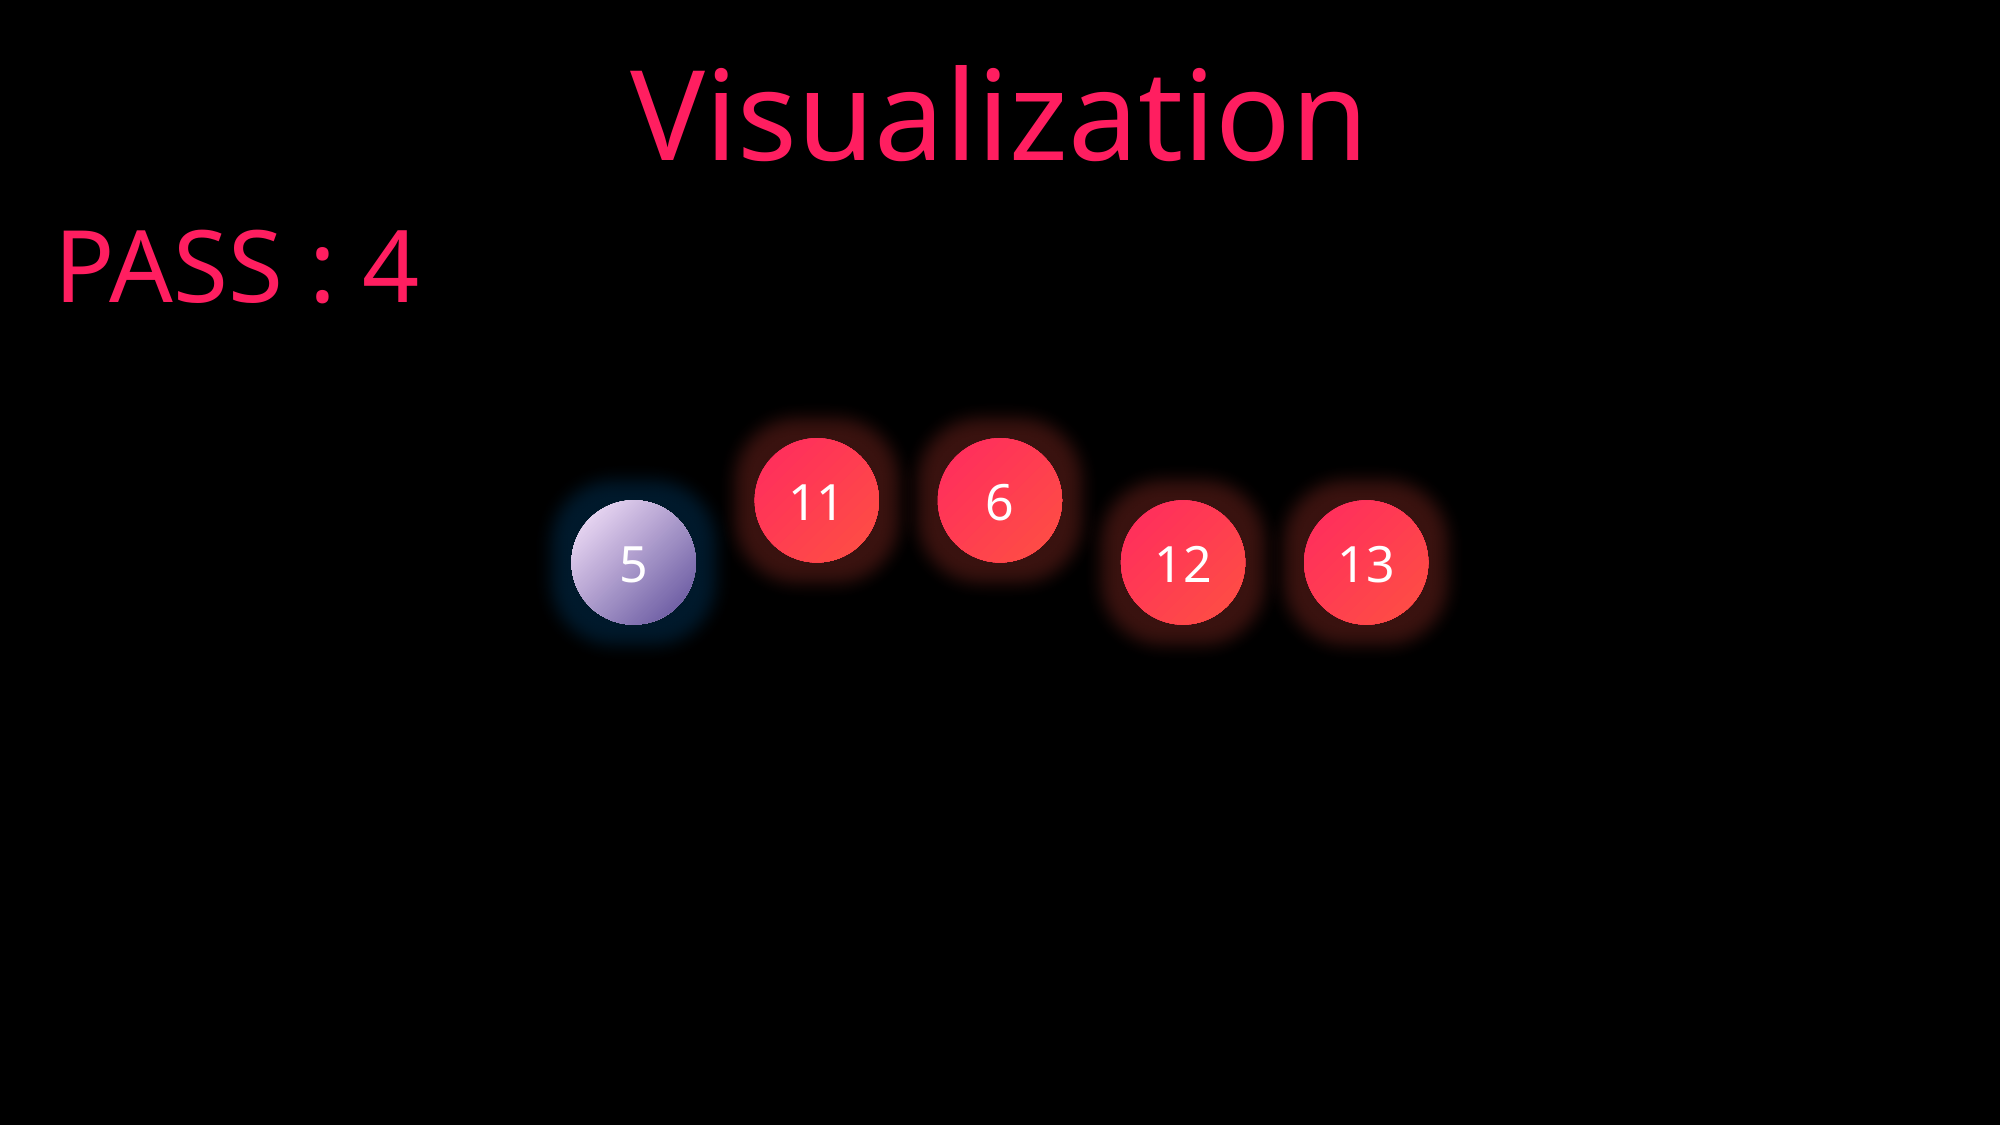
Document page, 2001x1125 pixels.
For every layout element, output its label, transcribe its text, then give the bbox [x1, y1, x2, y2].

text_box Visualization [615, 28, 1385, 194]
text_box 11 [753, 437, 880, 564]
text_box 12 [1119, 499, 1247, 626]
text_box 6 [936, 437, 1064, 564]
text_box PASS : 4 [39, 195, 436, 330]
text_box 13 [1303, 499, 1430, 626]
text_box 5 [570, 499, 697, 626]
